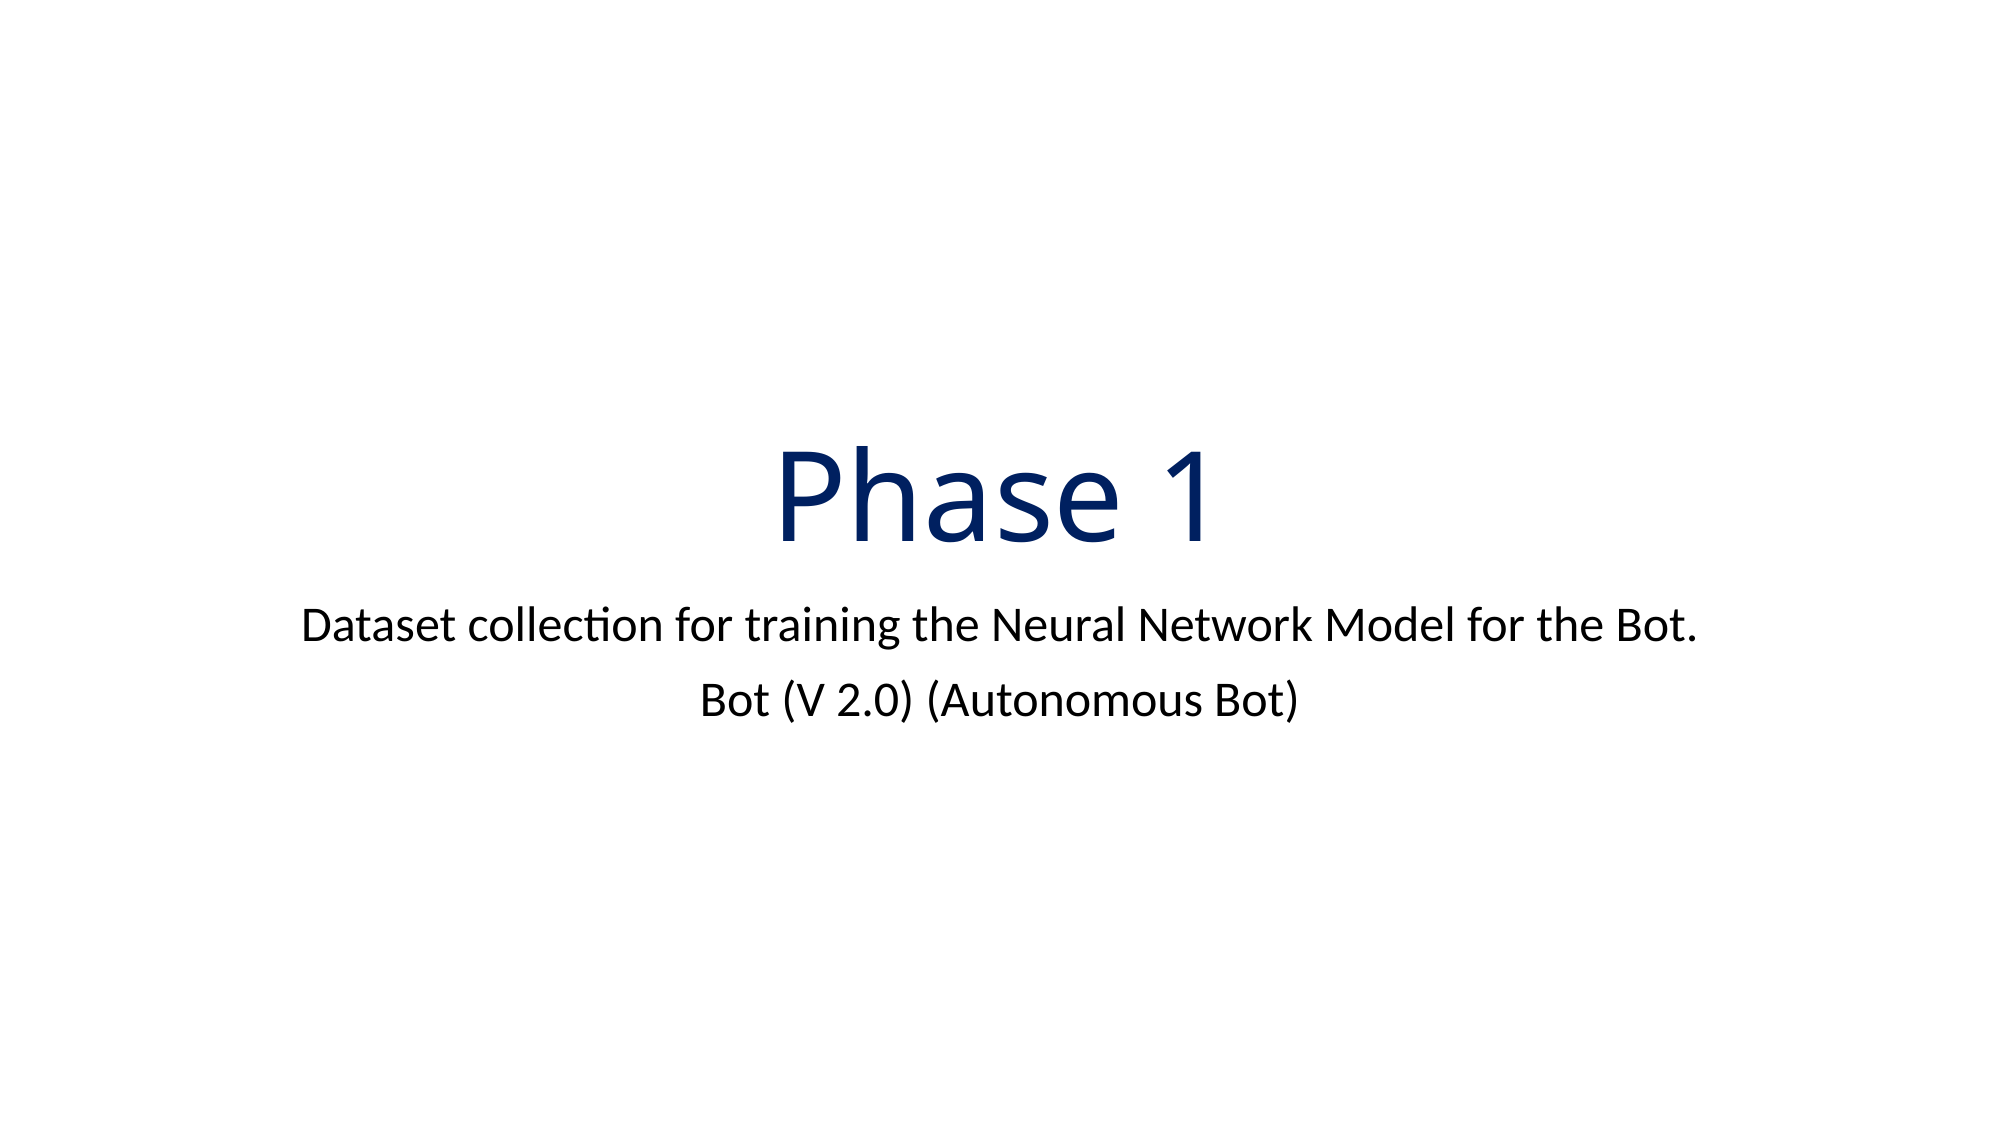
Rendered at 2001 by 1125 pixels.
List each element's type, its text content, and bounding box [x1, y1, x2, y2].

subtitle Dataset collection for training the Neural Network Model for the Bot. Bot (V 2.0) (Autonomous Bot) [249, 590, 1750, 863]
title Phase 1 [249, 184, 1750, 576]
